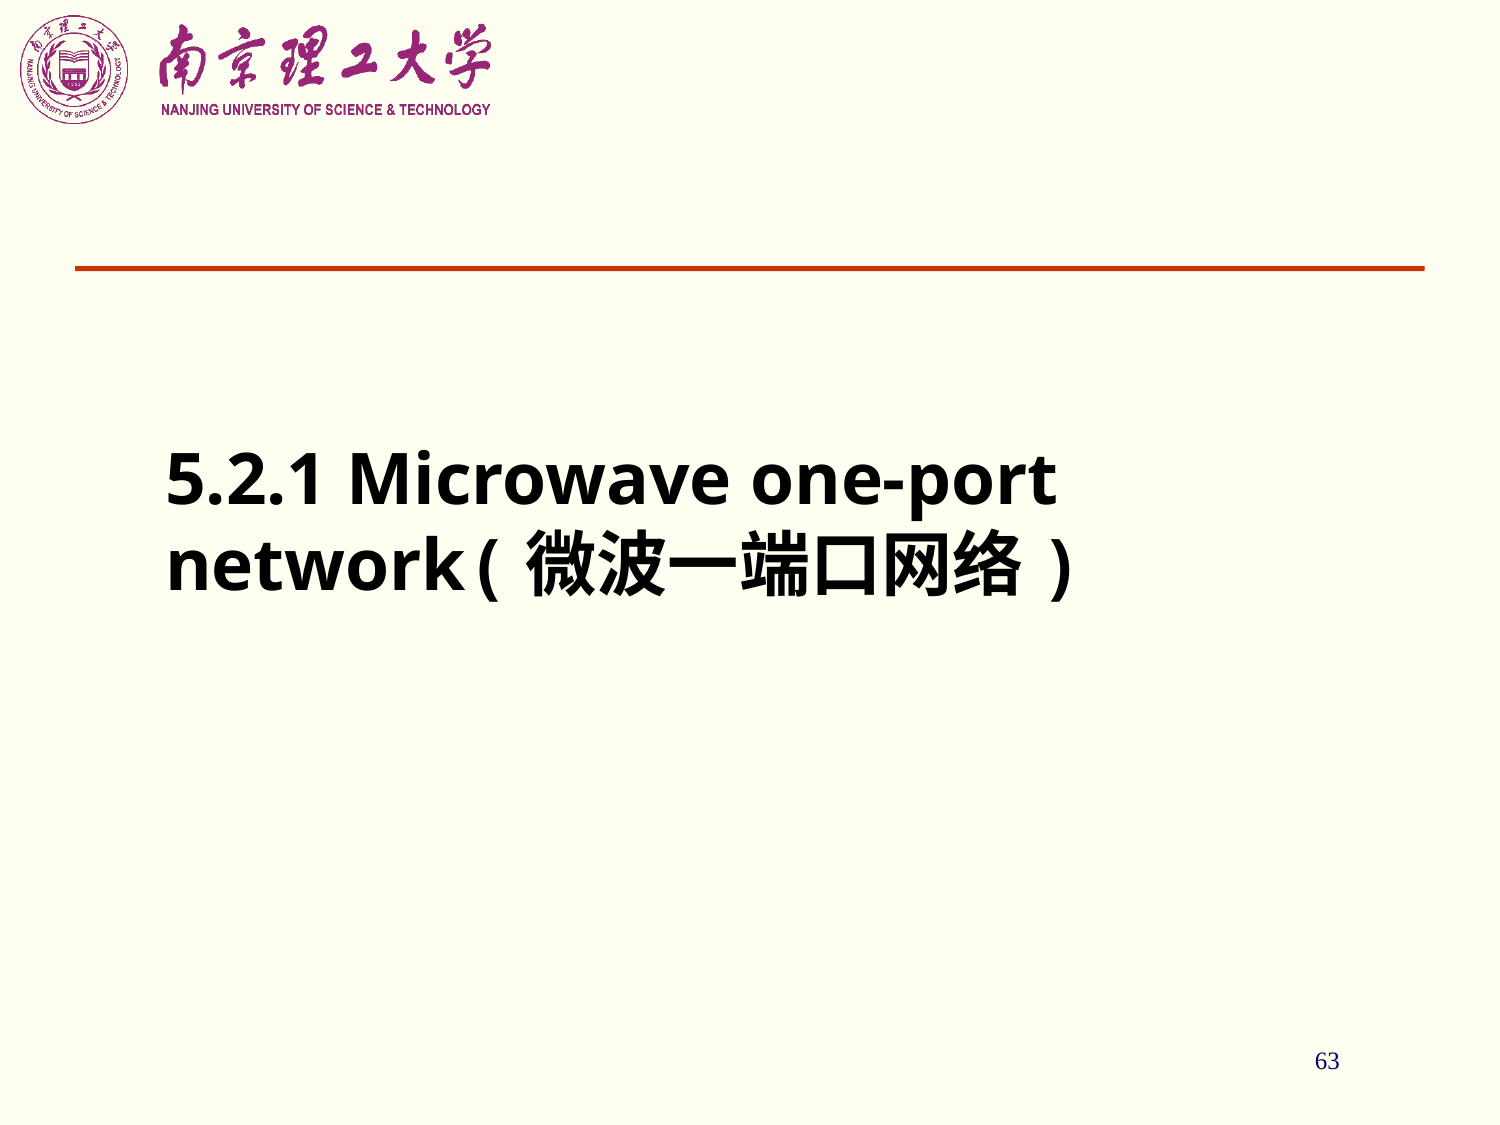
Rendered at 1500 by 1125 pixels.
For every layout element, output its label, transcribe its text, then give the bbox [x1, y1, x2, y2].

title 5.2.1 Microwave one-port network(微波一端口网络) [150, 425, 1425, 613]
picture [17, 15, 491, 126]
